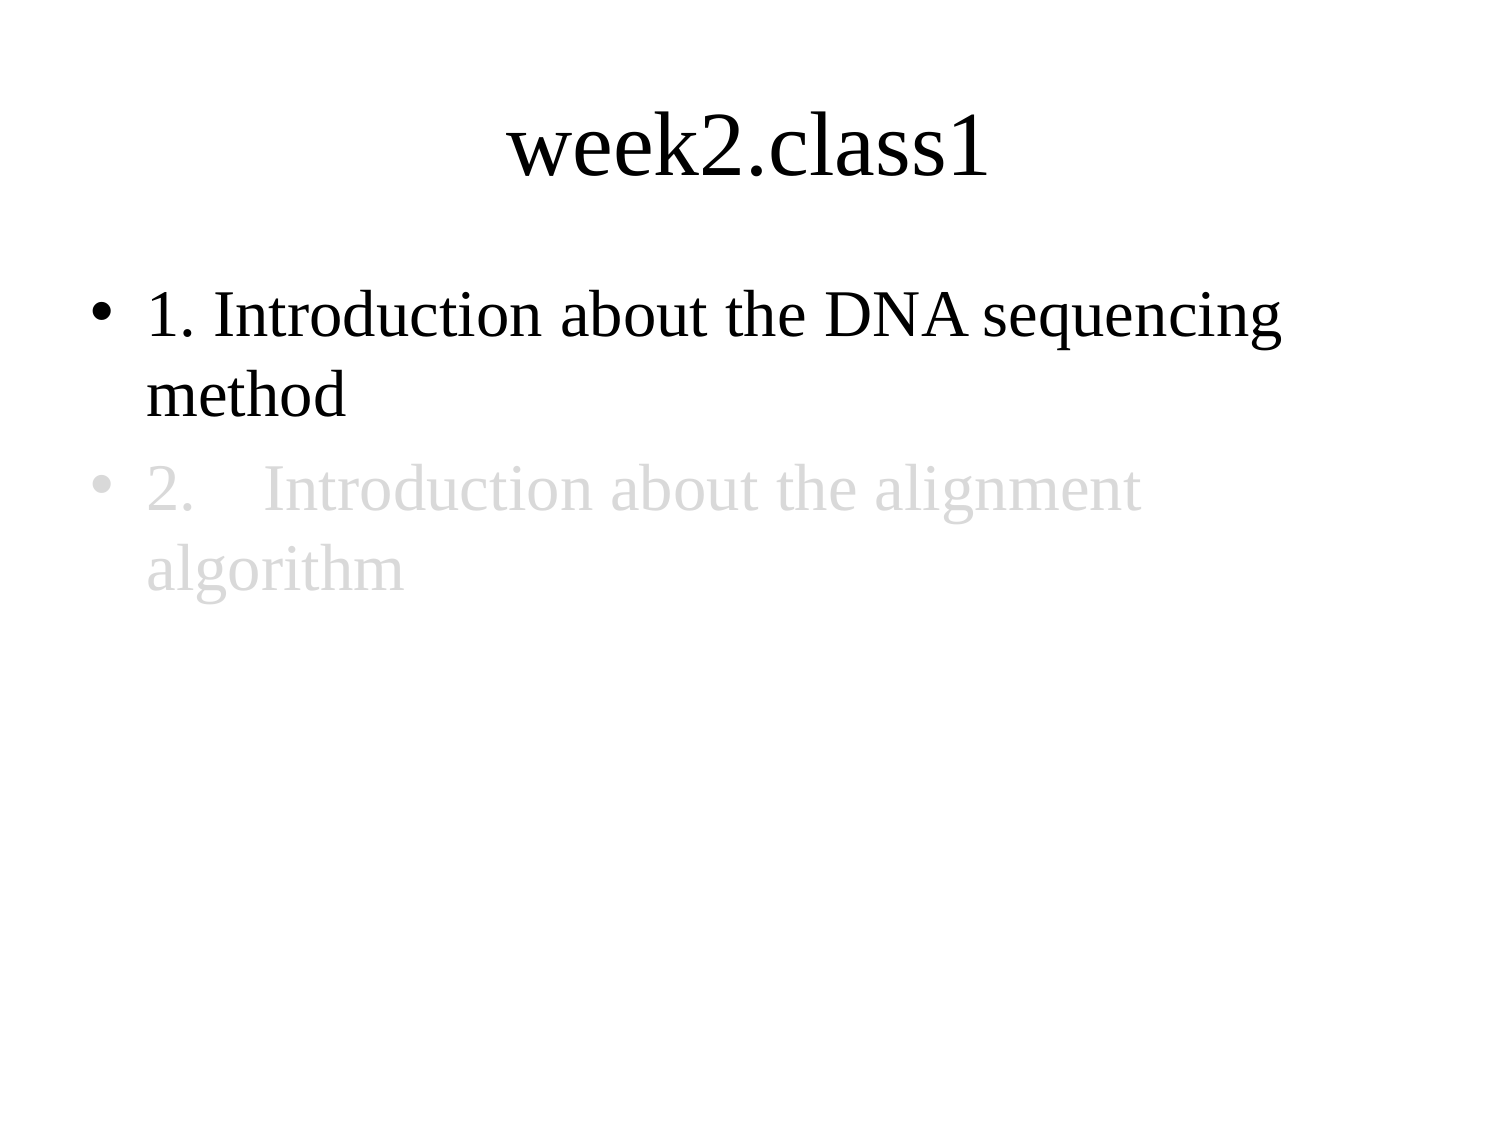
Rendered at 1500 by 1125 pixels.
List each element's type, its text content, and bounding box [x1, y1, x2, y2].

title week2.class1 [75, 45, 1425, 233]
list 1. Introduction about the DNA sequencing method 2. Introduction about the alignment algorithm [75, 262, 1425, 1005]
